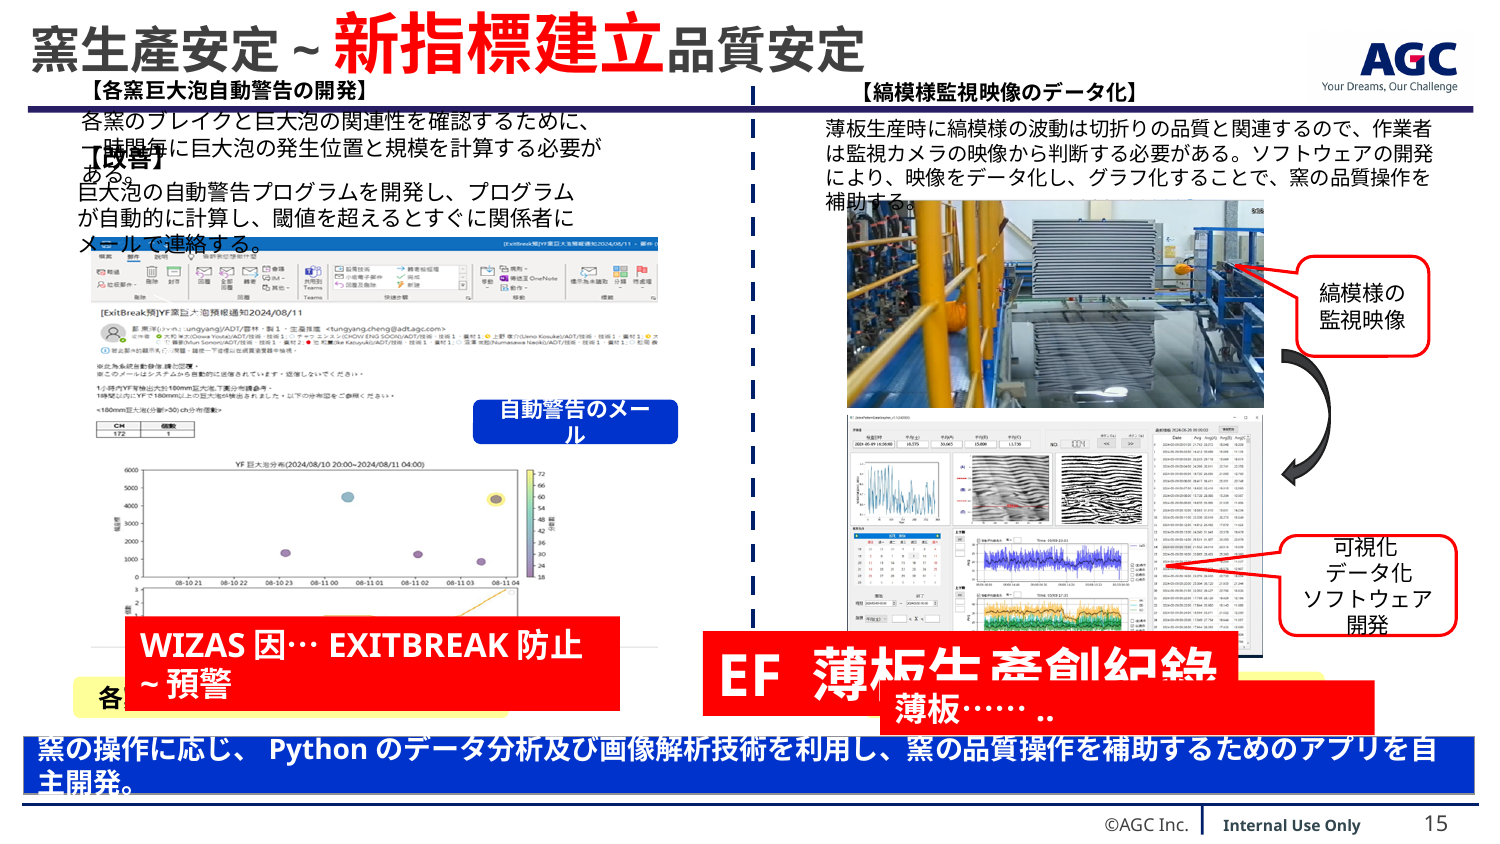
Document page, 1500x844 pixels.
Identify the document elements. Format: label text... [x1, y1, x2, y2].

text_box 自動警告のメール [658, 398, 680, 446]
text_box 縞模様の監視映像 [1264, 255, 1430, 358]
text_box 薄板生産時に縞模様の波動は切折りの品質と関連するので、作業者は監視カメラの映像から判断する必要がある。ソフトウェアの開発により、映像をデータ化し、グラフ化することで、窯の品質操作を補助する。 [811, 109, 1461, 222]
title 窯生產安定~新指標建立品質安定 [15, 5, 1280, 90]
text_box 【縞模様監視映像のデータ化】 [842, 69, 1424, 109]
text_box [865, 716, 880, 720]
picture [1306, 27, 1473, 106]
picture [846, 410, 1263, 658]
text_box 可視化 データ化 ソフトウェア開発 [1263, 534, 1458, 637]
text_box 2024年05月からEF導入使用 [1239, 670, 1326, 680]
text_box 各窯は2024年07月から導入使用 [72, 675, 510, 720]
picture [847, 199, 1264, 408]
picture [91, 237, 658, 648]
text_box 【各窯巨大泡自動警告の開発】 各窯のブレイクと巨大泡の関連性を確認するために、一時間毎に巨大泡の発生位置と規模を計算する必要がある。 [66, 69, 637, 195]
text_box [1281, 348, 1331, 487]
text_box WIZAS因…EXITBREAK防止~預警 [125, 648, 620, 711]
text_box 【改善】 巨大泡の自動警告プログラムを開発し、プログラムが自動的に計算し、閾値を超えるとすぐに関係者にメールで連絡する。 [62, 135, 611, 265]
text_box 薄板…….. [880, 680, 1375, 736]
text_box EF 薄板生產創紀錄 [702, 631, 1239, 716]
text_box 窯の操作に応じ、Pythonのデータ分析及び画像解析技術を利用し、窯の品質操作を補助するためのアプリを自主開発。 [23, 736, 1475, 795]
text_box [153, 295, 219, 325]
